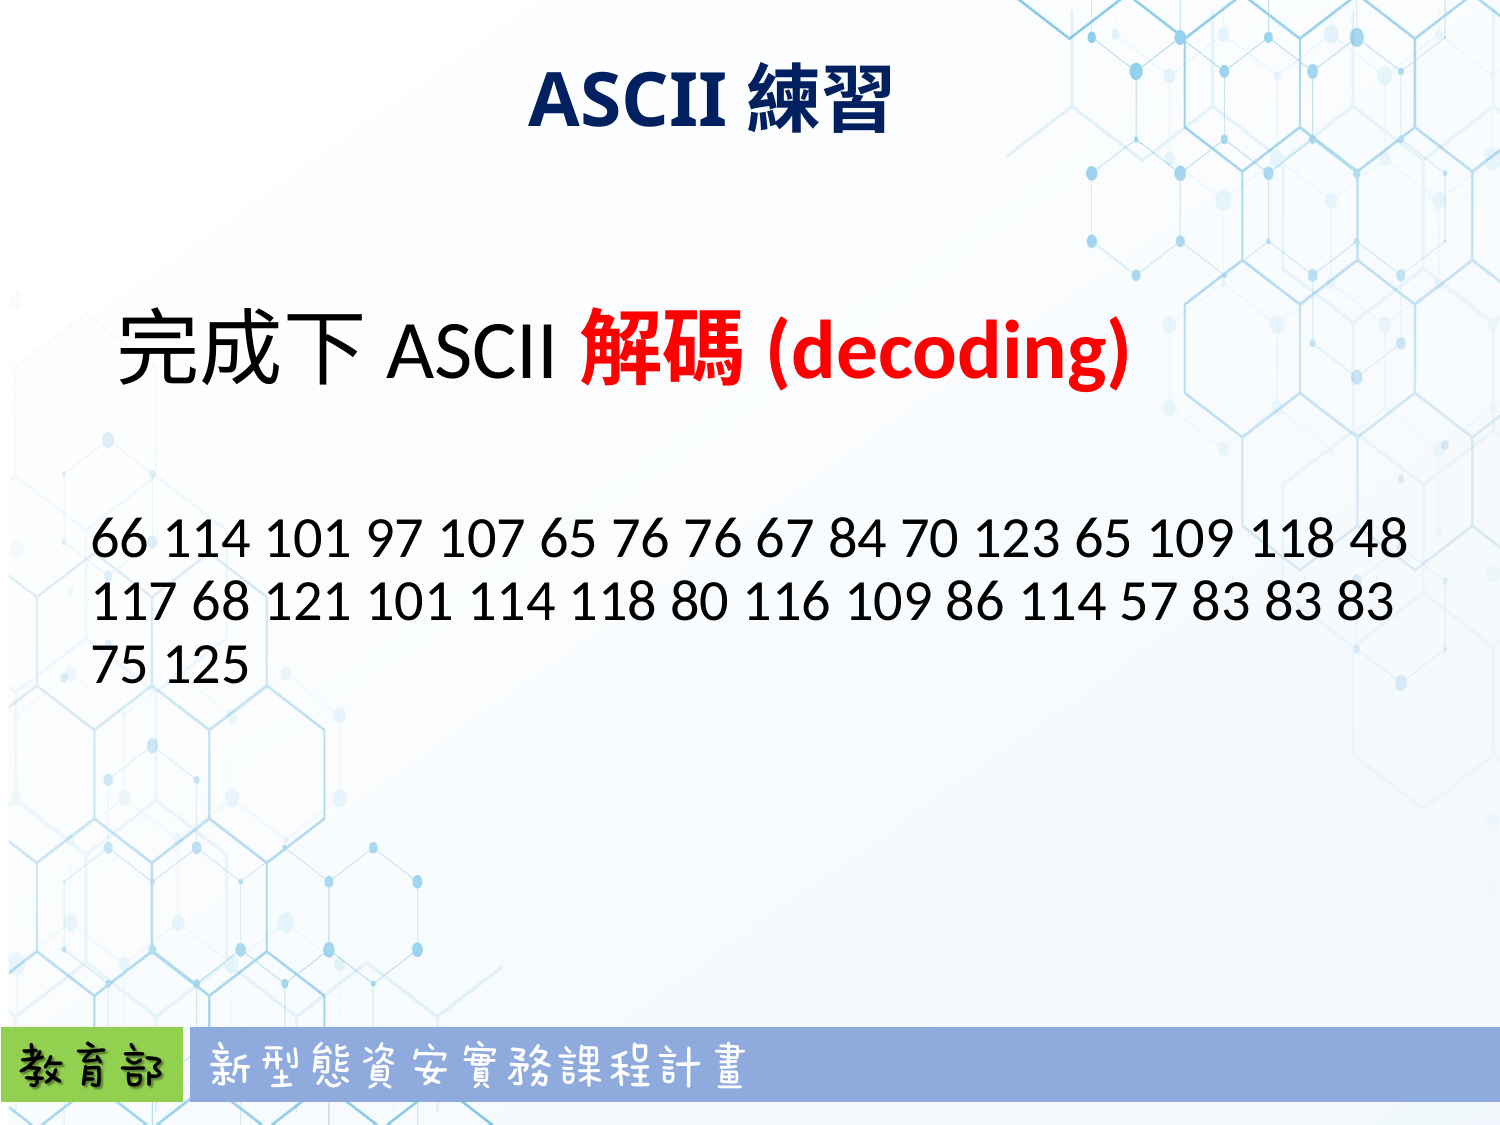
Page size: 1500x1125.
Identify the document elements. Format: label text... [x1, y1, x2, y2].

text_box 完成下ASCII解碼(decoding) [101, 287, 1149, 403]
picture [0, 0, 1500, 1125]
list 66 114 101 97 107 65 76 76 67 84 70 123 65 109 118 48 117 68 121 101 114 118 80 116 109 86 114 57 83 83 83 75 125 [75, 500, 1425, 763]
text_box ASCII練習 [37, 50, 1388, 143]
